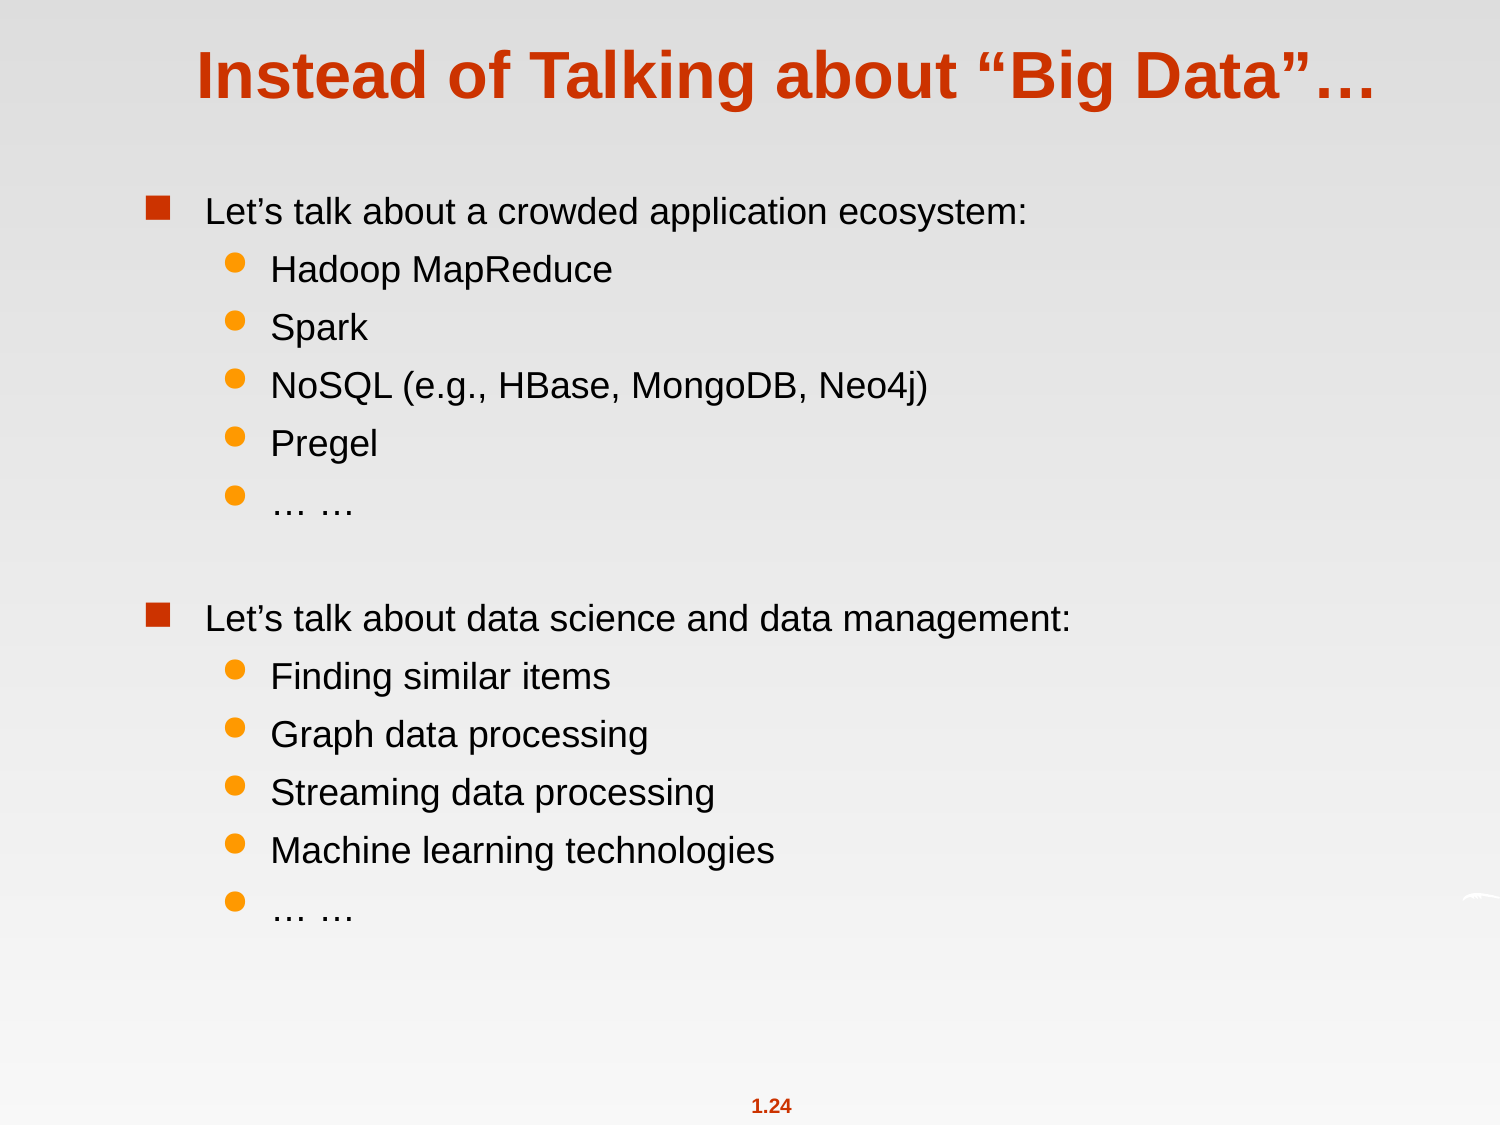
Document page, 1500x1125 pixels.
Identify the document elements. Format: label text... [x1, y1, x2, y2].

title Instead of Talking about “Big Data”… [126, 19, 1451, 120]
list Let’s talk about a crowded application ecosystem: Hadoop MapReduce Spark NoSQL (e.g., HBase, MongoDB, Neo4j) Pregel … … Let’s talk about data science and data management: Finding similar items Graph data processing Streaming data processing Machine learning technologies … … [133, 179, 1391, 984]
